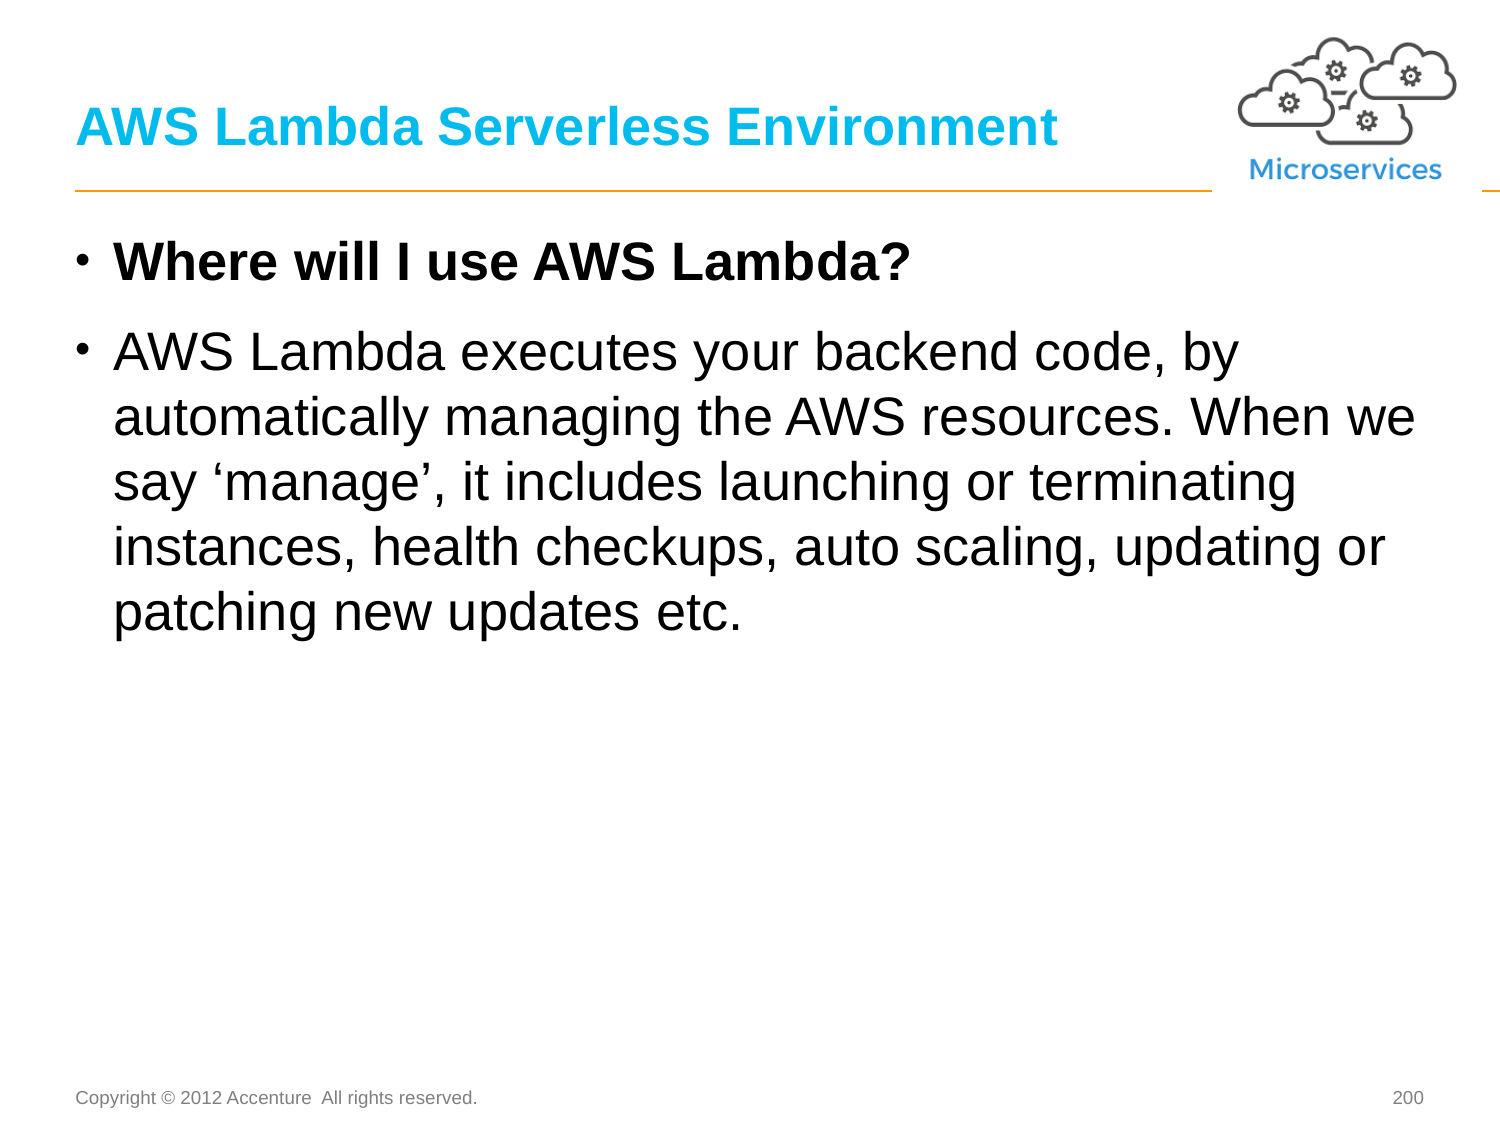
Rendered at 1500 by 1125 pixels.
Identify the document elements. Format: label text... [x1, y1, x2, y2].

picture [1212, 1, 1482, 203]
title AWS Lambda Serverless Environment [75, 27, 1422, 157]
list Where will I use AWS Lambda? AWS Lambda executes your backend code, by automatically managing the AWS resources. When we say ‘manage’, it includes launching or terminating instances, health checkups, auto scaling, updating or patching new updates etc. [75, 226, 1425, 1018]
